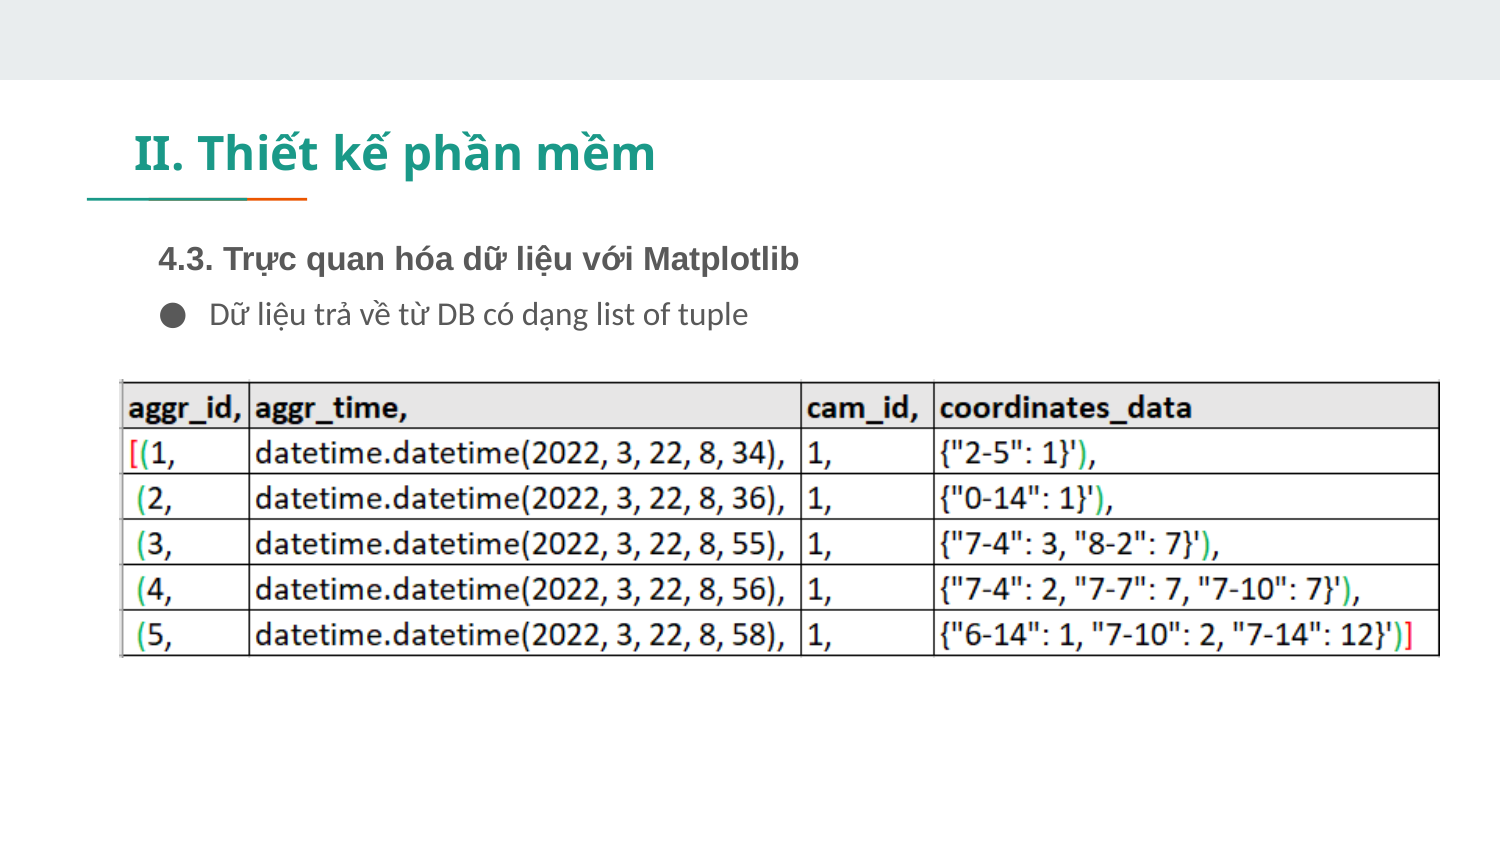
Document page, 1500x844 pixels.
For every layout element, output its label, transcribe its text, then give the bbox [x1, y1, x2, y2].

picture [119, 379, 1440, 659]
text_box 4.3. Trực quan hóa dữ liệu với Matplotlib [119, 216, 1381, 297]
list Dữ liệu trả về từ DB có dạng list of tuple [119, 297, 1381, 360]
title II. Thiết kế phần mềm [119, 107, 1381, 195]
